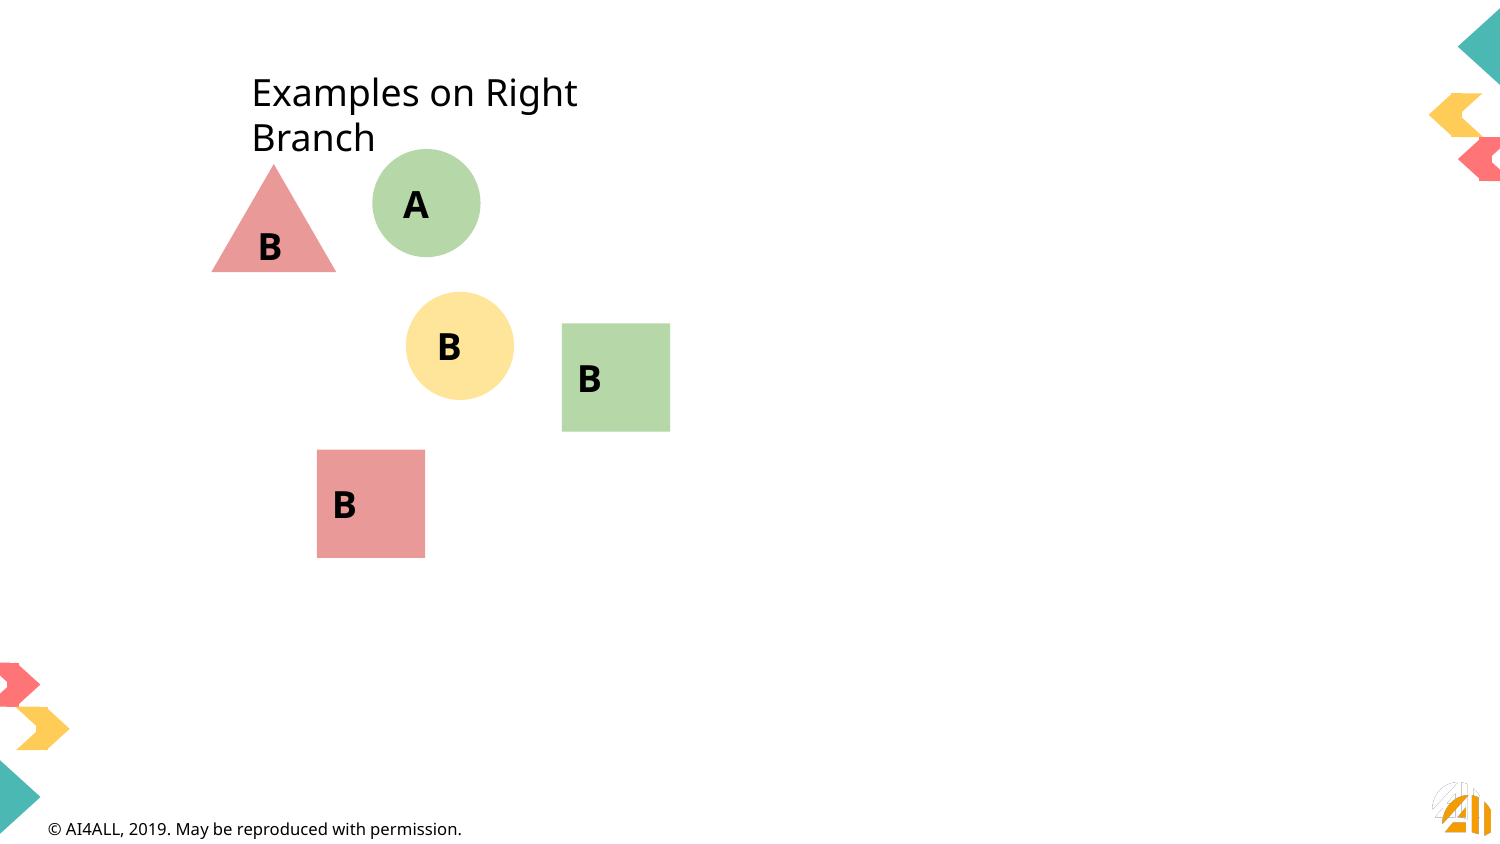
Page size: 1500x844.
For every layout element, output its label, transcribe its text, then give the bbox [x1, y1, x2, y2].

text_box Examples on Right Branch [236, 53, 717, 115]
text_box A [372, 148, 481, 258]
text_box B [211, 163, 337, 273]
picture [1432, 782, 1491, 836]
text_box B [405, 291, 515, 400]
text_box B [561, 323, 671, 432]
text_box B [316, 449, 426, 558]
